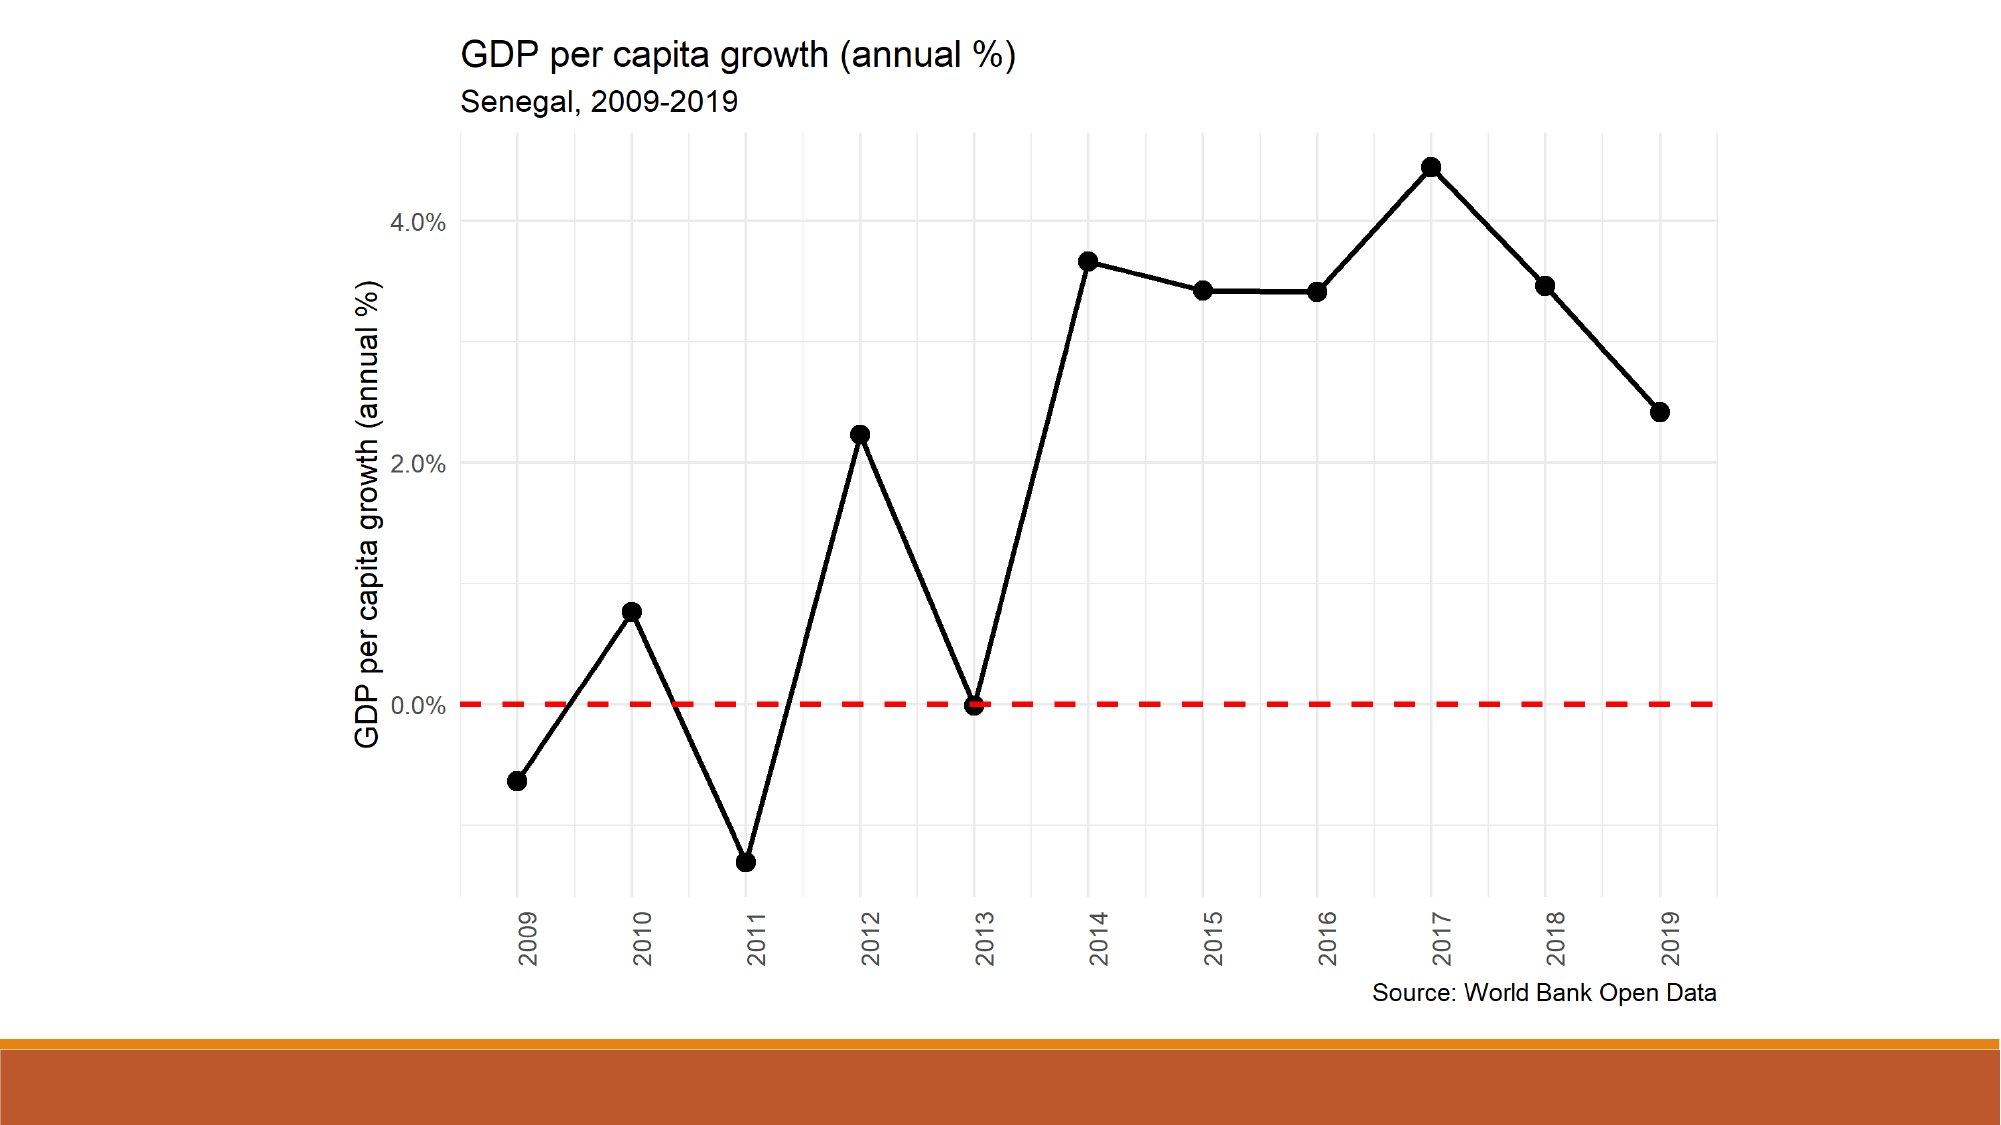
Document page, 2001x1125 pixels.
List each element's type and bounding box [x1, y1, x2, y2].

list [338, 24, 1733, 1021]
